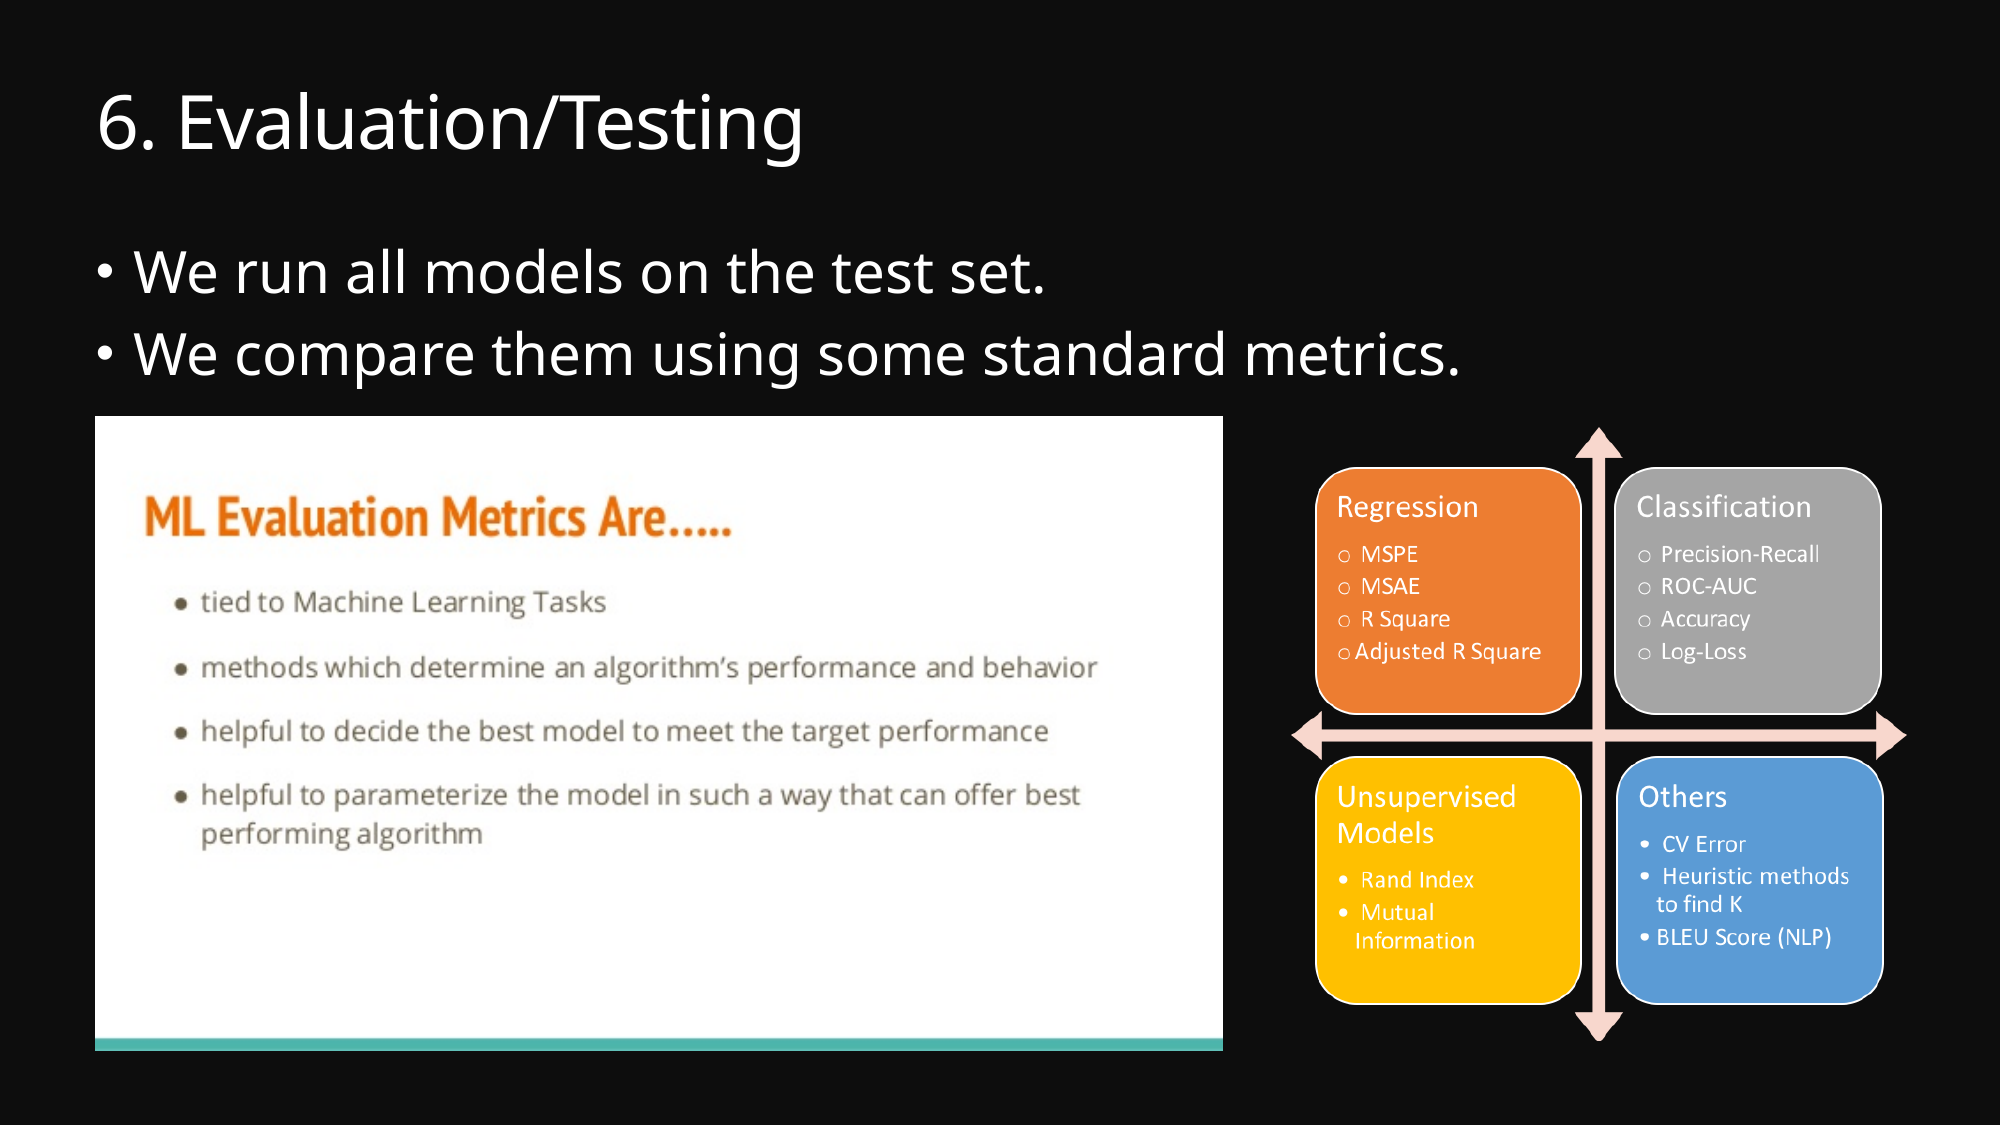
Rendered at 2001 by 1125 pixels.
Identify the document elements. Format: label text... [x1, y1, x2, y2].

title 6. Evaluation/Testing [96, 75, 1904, 166]
picture [95, 416, 2000, 1052]
list We run all models on the test set. We compare them using some standard metrics. [95, 235, 1904, 391]
